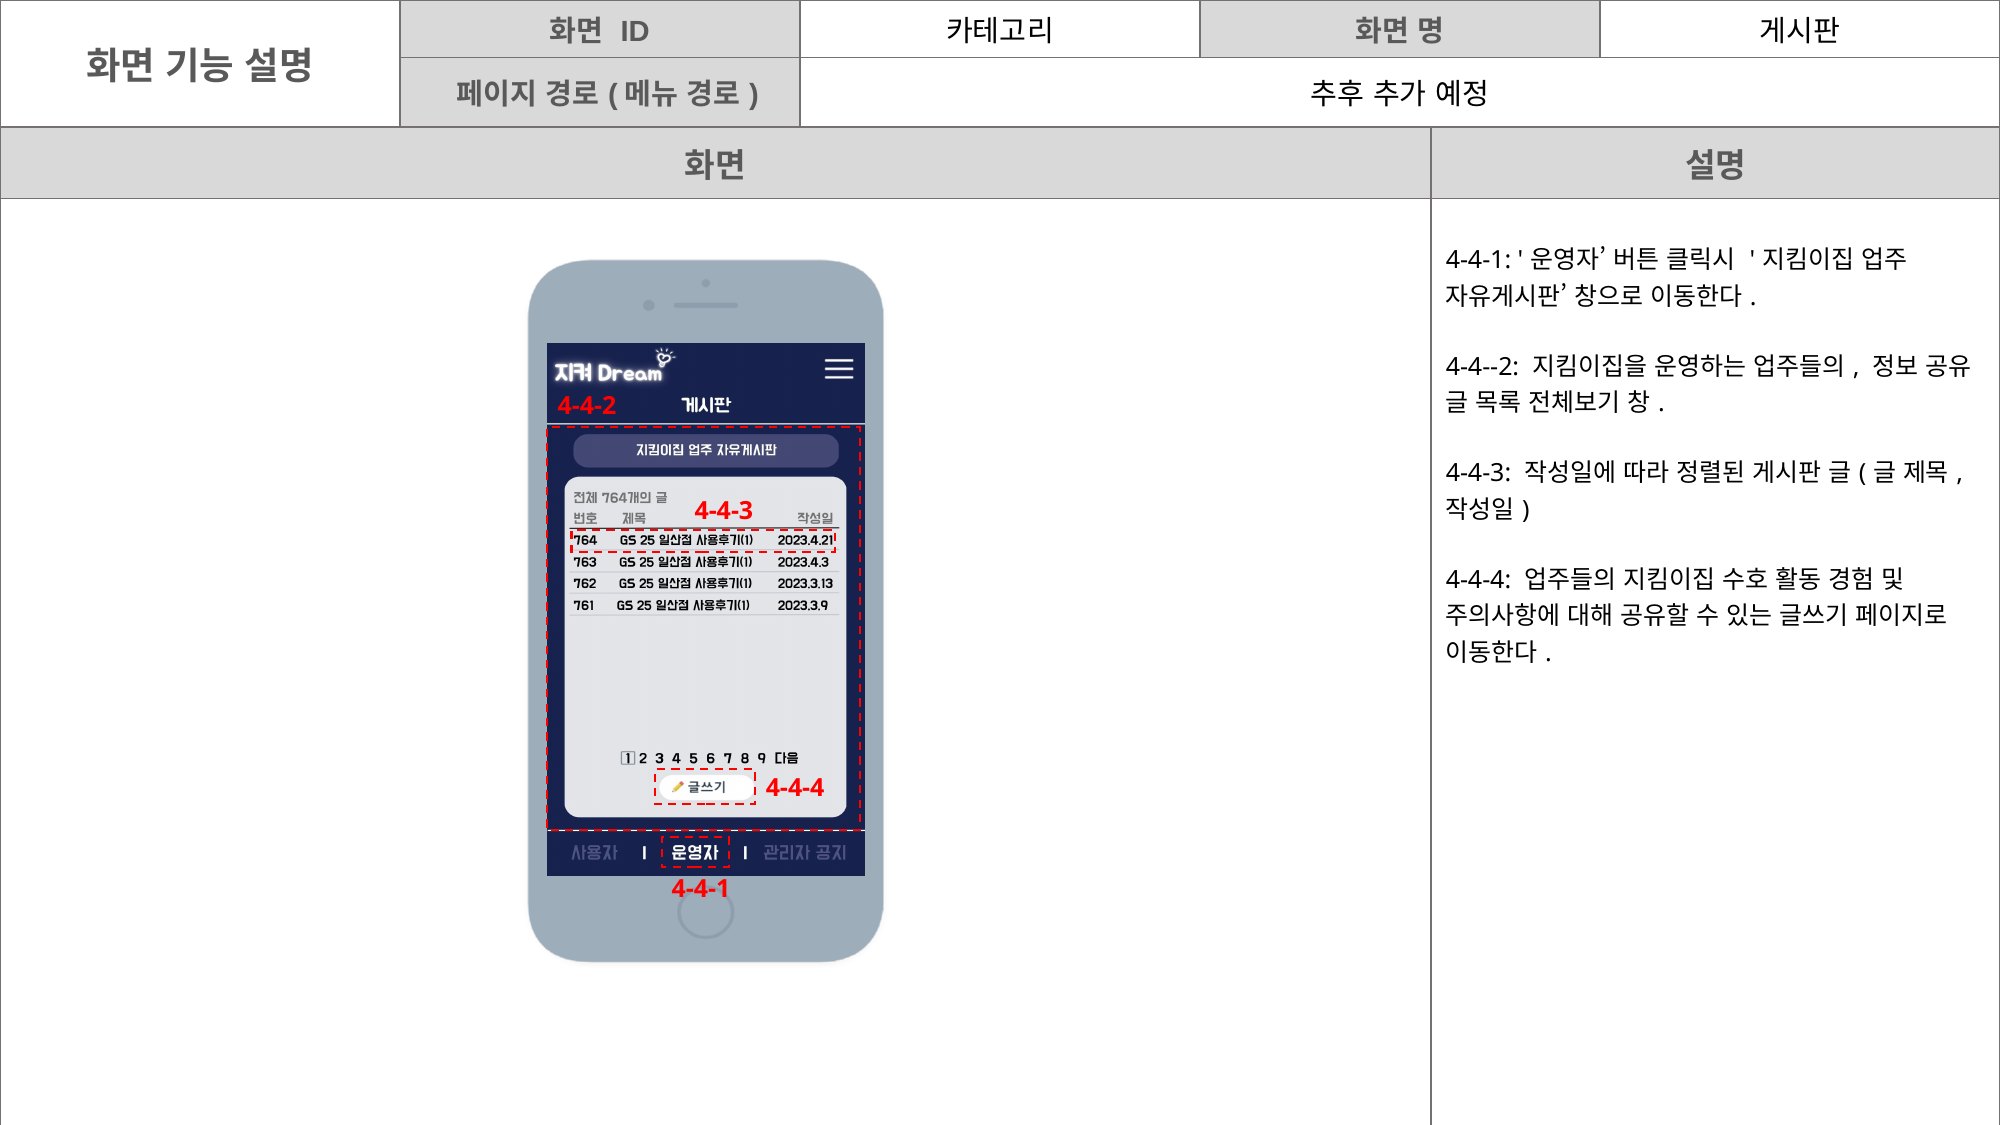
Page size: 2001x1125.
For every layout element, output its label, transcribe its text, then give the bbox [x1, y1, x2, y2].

table_cell 페이지 경로(메뉴 경로) [401, 58, 799, 126]
table_header 화면 기능 설명 [1, 1, 399, 126]
table_cell [1, 199, 1430, 1125]
table_cell 설명 [1432, 128, 1999, 198]
table_header 화면 명 [1201, 1, 1599, 57]
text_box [521, 241, 890, 968]
table_cell 4-4-1: '운영자’ 버튼 클릭시 '지킴이집 업주 자유게시판’ 창으로 이동한다. 4-4--2: 지킴이집을 운영하는 업주들의, 정보 공유 글 목록 전체보기 창. 4-4-3: 작성일에 따라 정렬된 게시판 글(글 제목, 작성일) 4-4-4: 업주들의 지킴이집 수호 활동 경험 및 주의사항에 대해 공유할 수 있는 글쓰기 페이지로 이동한다. [1432, 199, 1999, 1125]
table_header 게시판 [1601, 1, 1999, 57]
table_header 카테고리 [801, 1, 1199, 57]
table_header 화면 ID [401, 1, 799, 57]
table_cell 추후 추가 예정 [801, 58, 1999, 126]
table_cell 화면 [1, 128, 1430, 198]
